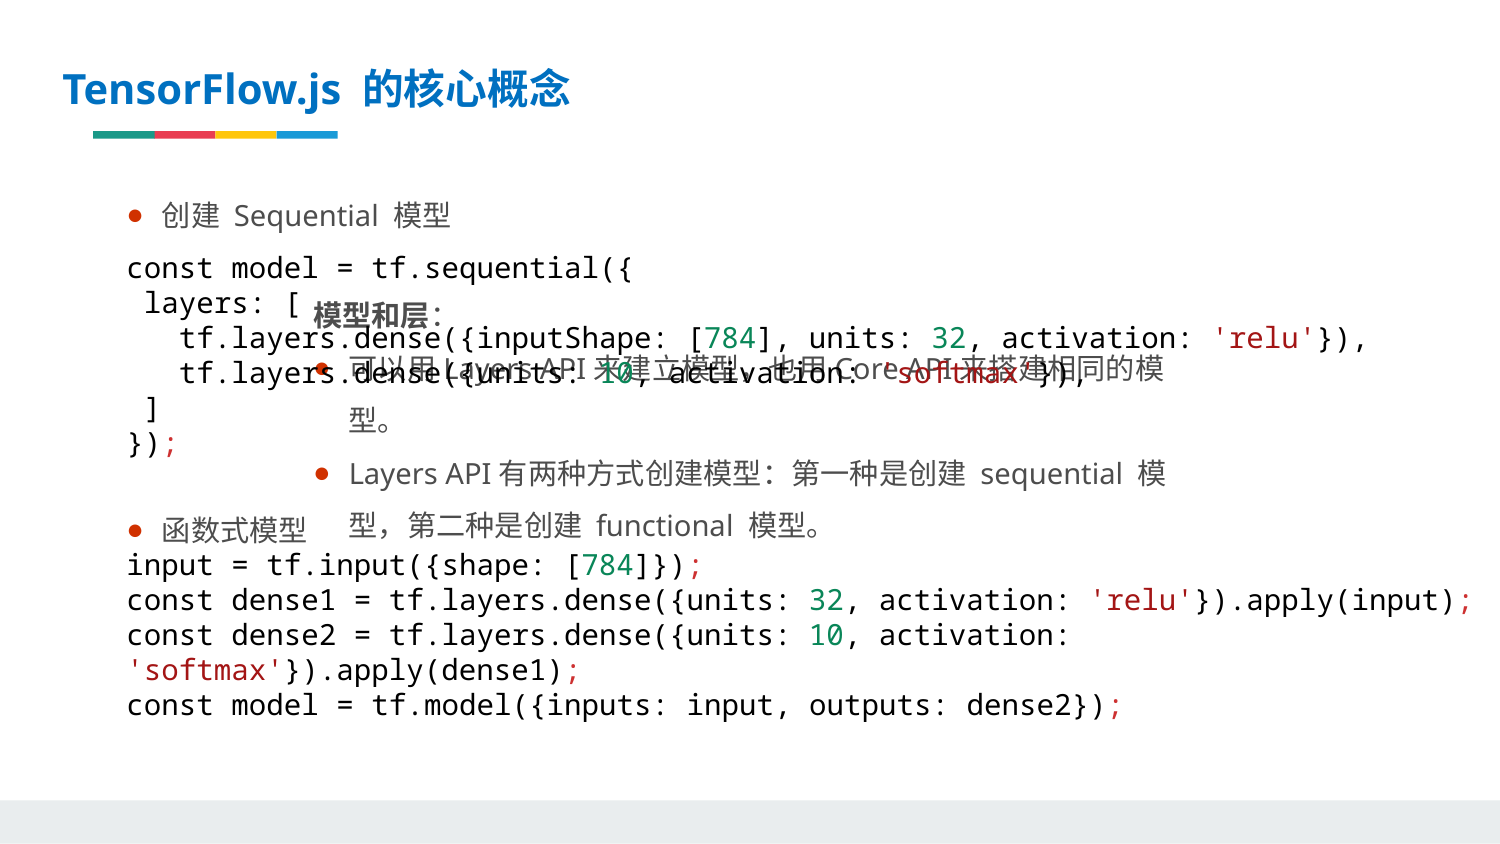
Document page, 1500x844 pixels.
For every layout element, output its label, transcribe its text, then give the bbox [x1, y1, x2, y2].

text_box TensorFlow.js 的核心概念 [47, 47, 614, 136]
text_box 创建 Sequential 模型 const model = tf.sequential({ layers: [ tf.layers.dense({inputShape: [784], units: 32, activation: 'relu'}), tf.layers.dense({units: 10, activation: 'softmax'}), ] }); 函数式模型 input = tf.input({shape: [784]}); const dense1 = tf.layers.dense({units: 32, activation: 'relu'}).apply(input); const dense2 = tf.layers.dense({units: 10, activation: 'softmax'}).apply(dense1); const model = tf.model({inputs: input, outputs: dense2}); [111, 172, 1500, 764]
